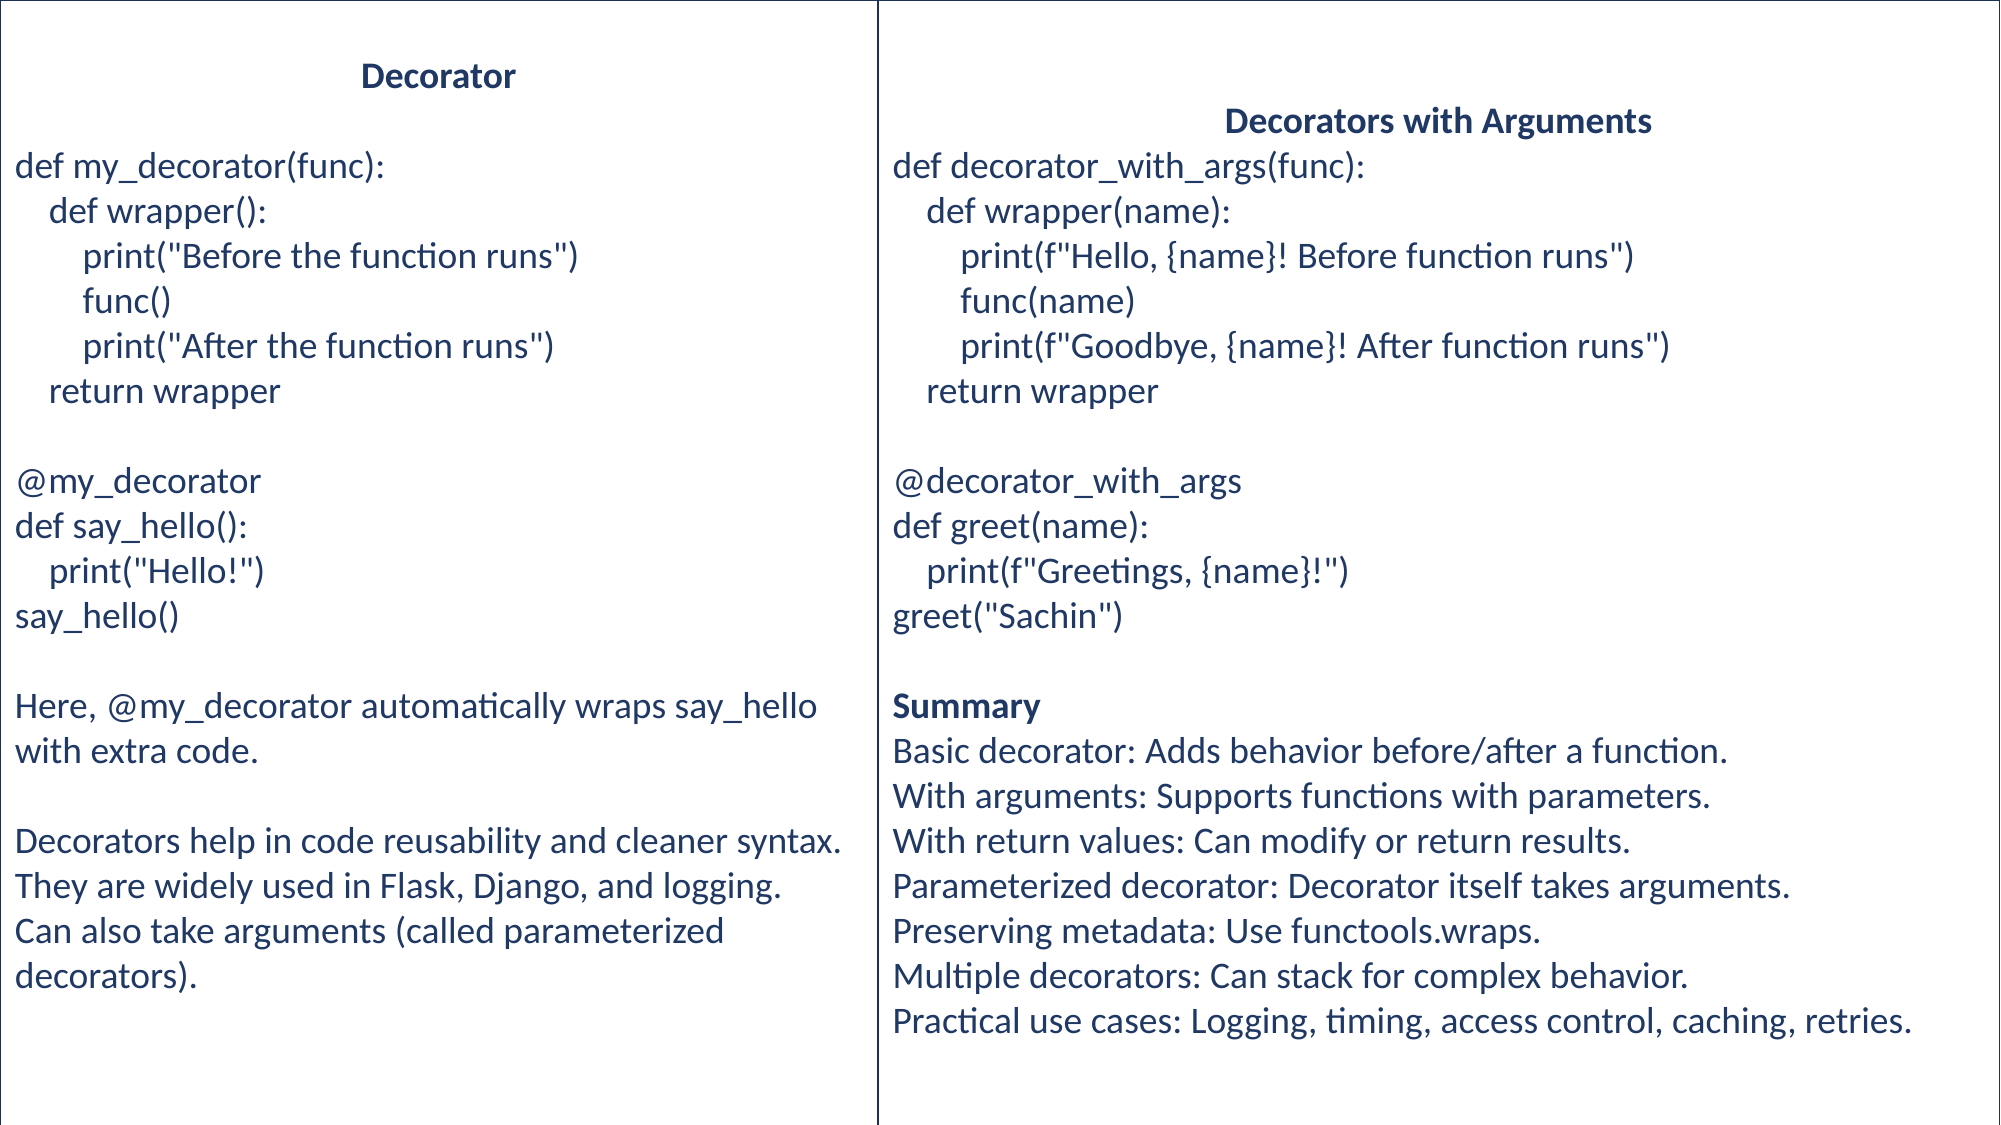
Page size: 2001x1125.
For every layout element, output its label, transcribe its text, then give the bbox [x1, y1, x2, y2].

text_box Decorator def my_decorator(func): def wrapper(): print("Before the function runs") func() print("After the function runs") return wrapper @my_decorator def say_hello(): print("Hello!") say_hello() Here, @my_decorator automatically wraps say_hello with extra code. Decorators help in code reusability and cleaner syntax. They are widely used in Flask, Django, and logging. Can also take arguments (called parameterized decorators). [0, 0, 877, 1125]
text_box Decorators with Arguments def decorator_with_args(func): def wrapper(name): print(f"Hello, {name}! Before function runs") func(name) print(f"Goodbye, {name}! After function runs") return wrapper @decorator_with_args def greet(name): print(f"Greetings, {name}!") greet("Sachin") Summary Basic decorator: Adds behavior before/after a function. With arguments: Supports functions with parameters. With return values: Can modify or return results. Parameterized decorator: Decorator itself takes arguments. Preserving metadata: Use functools.wraps. Multiple decorators: Can stack for complex behavior. Practical use cases: Logging, timing, access control, caching, retries. [877, 0, 2000, 1125]
